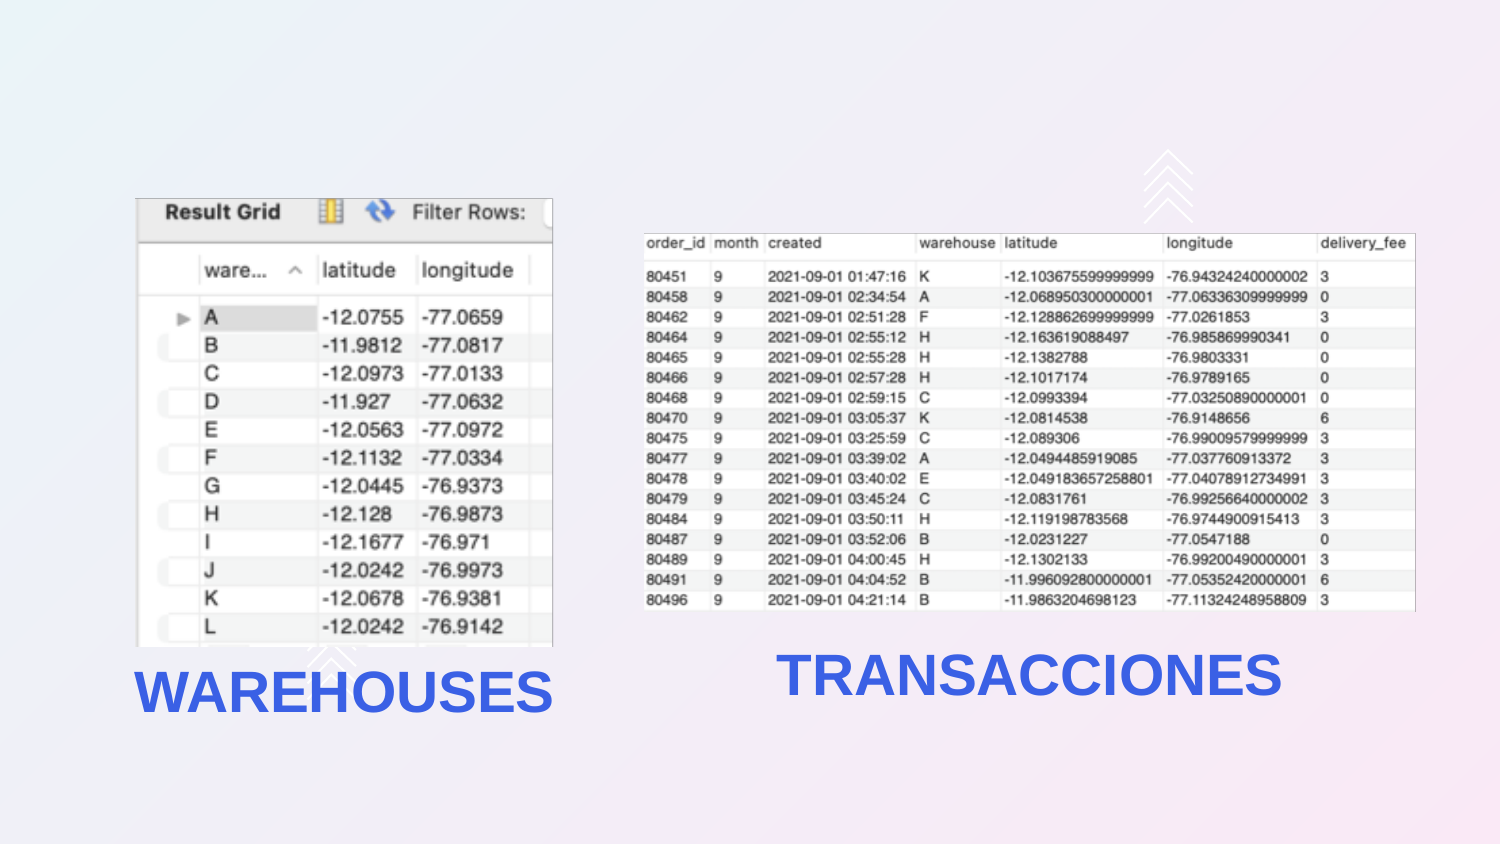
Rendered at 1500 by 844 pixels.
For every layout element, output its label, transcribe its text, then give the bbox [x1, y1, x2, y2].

picture [644, 232, 1417, 612]
text_box WAREHOUSES [119, 646, 570, 732]
picture [135, 197, 555, 647]
text_box TRANSACCIONES [761, 629, 1299, 715]
